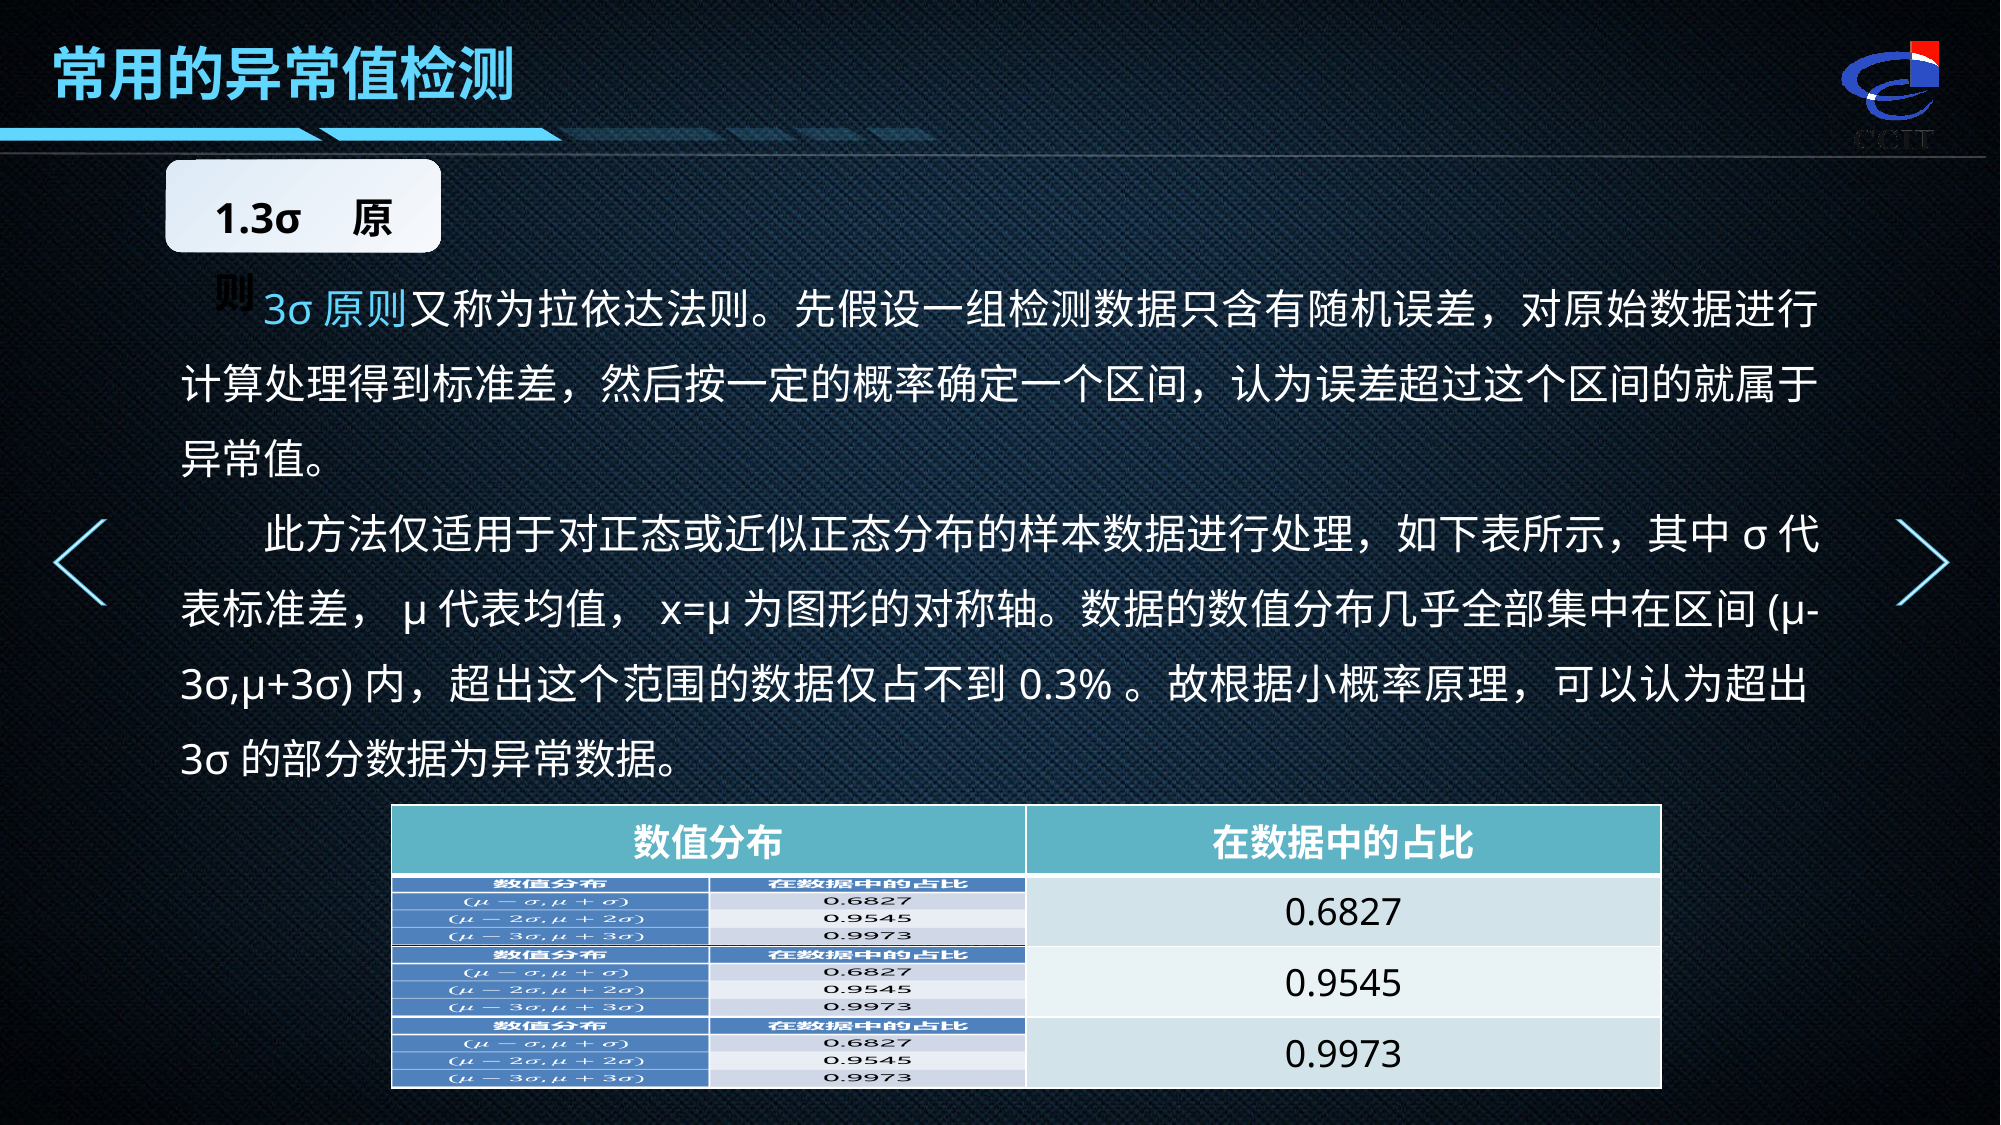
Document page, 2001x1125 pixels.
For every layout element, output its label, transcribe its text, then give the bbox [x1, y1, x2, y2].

table_cell [392, 947, 1025, 1016]
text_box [165, 159, 441, 253]
table_cell 0.9545 [1027, 947, 1660, 1016]
text_box 3σ原则又称为拉依达法则。先假设一组检测数据只含有随机误差，对原始数据进行计算处理得到标准差，然后按一定的概率确定一个区间，认为误差超过这个区间的就属于异常值。 此方法仅适用于对正态或近似正态分布的样本数据进行处理，如下表所示，其中σ代表标准差，μ代表均值，x=μ为图形的对称轴。数据的数值分布几乎全部集中在区间(μ-3σ,μ+3σ)内，超出这个范围的数据仅占不到0.3%。故根据小概率原理，可以认为超出3σ的部分数据为异常数据。 [165, 250, 1835, 791]
text_box 常用的异常值检测 [35, 29, 1277, 115]
table_cell [392, 1018, 1025, 1087]
table_cell 0.9973 [1027, 1018, 1660, 1087]
table_header 在数据中的占比 [1027, 806, 1660, 873]
picture [0, 0, 2000, 1125]
table_cell [392, 878, 1025, 946]
table_header 数值分布 [392, 806, 1025, 873]
table_cell 0.6827 [1027, 878, 1660, 946]
